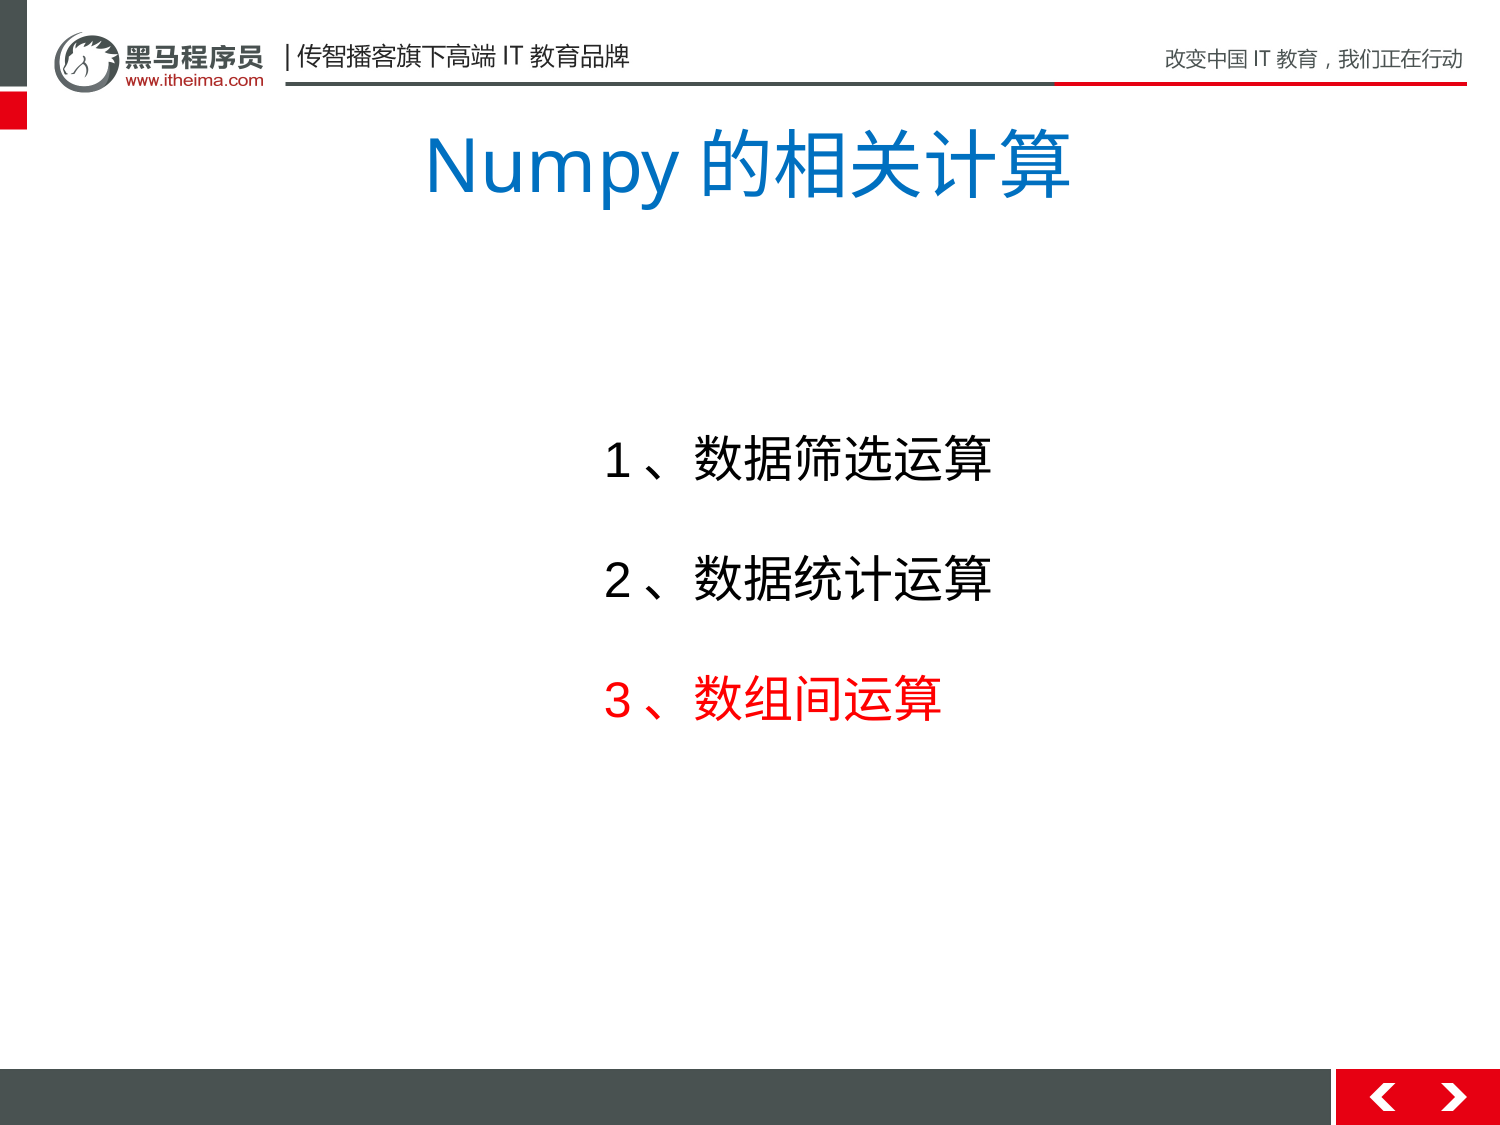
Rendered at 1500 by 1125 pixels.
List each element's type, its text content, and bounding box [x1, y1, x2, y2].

picture [0, 0, 1500, 1125]
title Numpy的相关计算 [81, 97, 1416, 216]
text_box 1、数据筛选运算 2、数据统计运算 3、数组间运算 [589, 420, 1009, 735]
